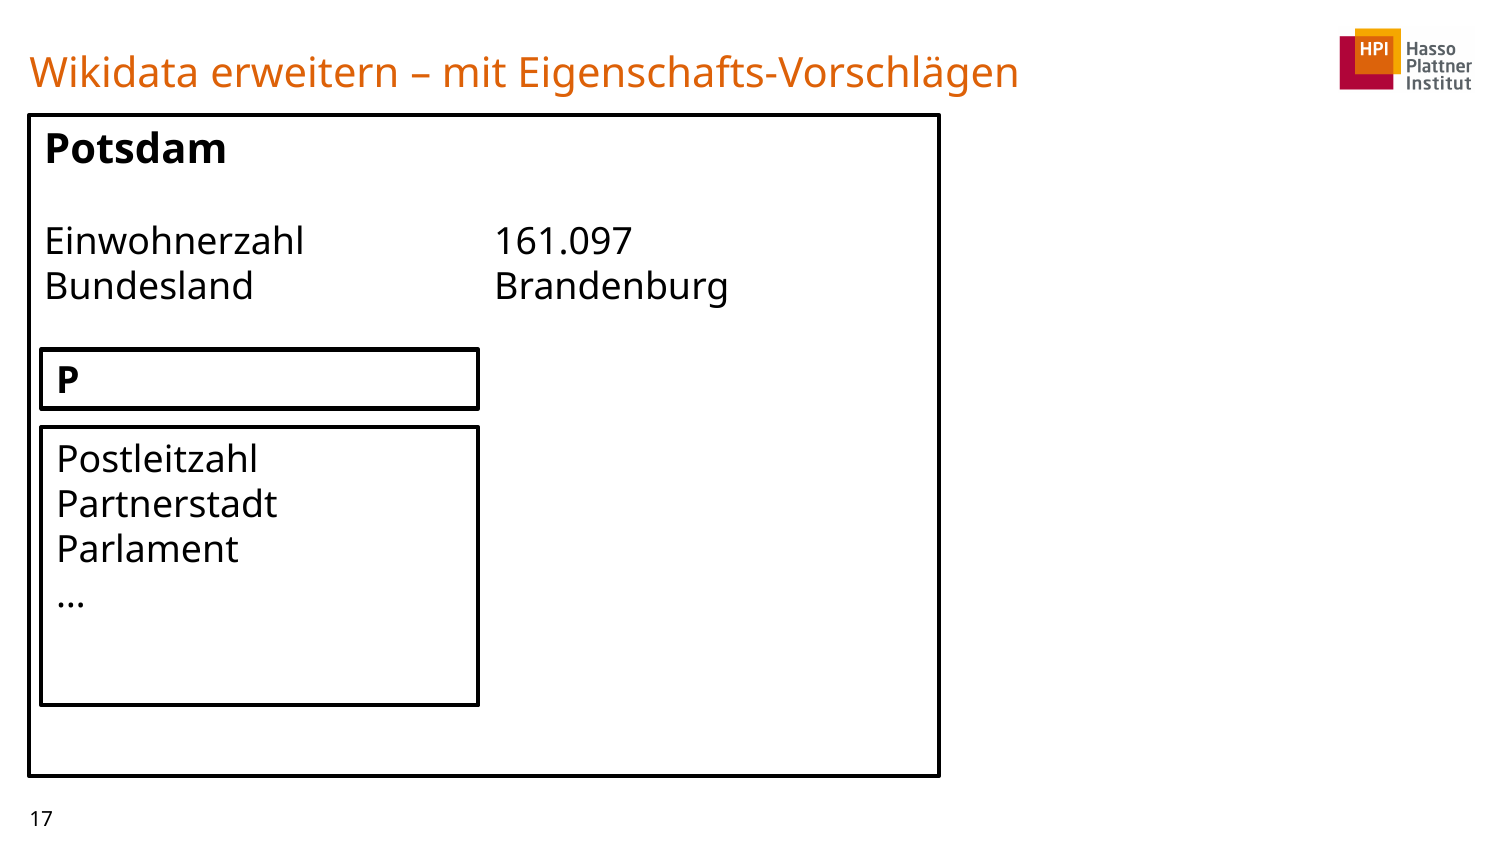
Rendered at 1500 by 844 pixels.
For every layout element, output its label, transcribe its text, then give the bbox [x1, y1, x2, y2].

text_box Potsdam Einwohnerzahl 161.097 Bundesland Brandenburg [27, 113, 941, 778]
text_box P [39, 347, 480, 411]
slide_number 17 [29, 805, 65, 836]
text_box Postleitzahl Partnerstadt Parlament … [39, 425, 480, 707]
picture [1338, 26, 1475, 93]
title Wikidata erweitern – mit Eigenschafts-Vorschlägen [29, 38, 1312, 216]
